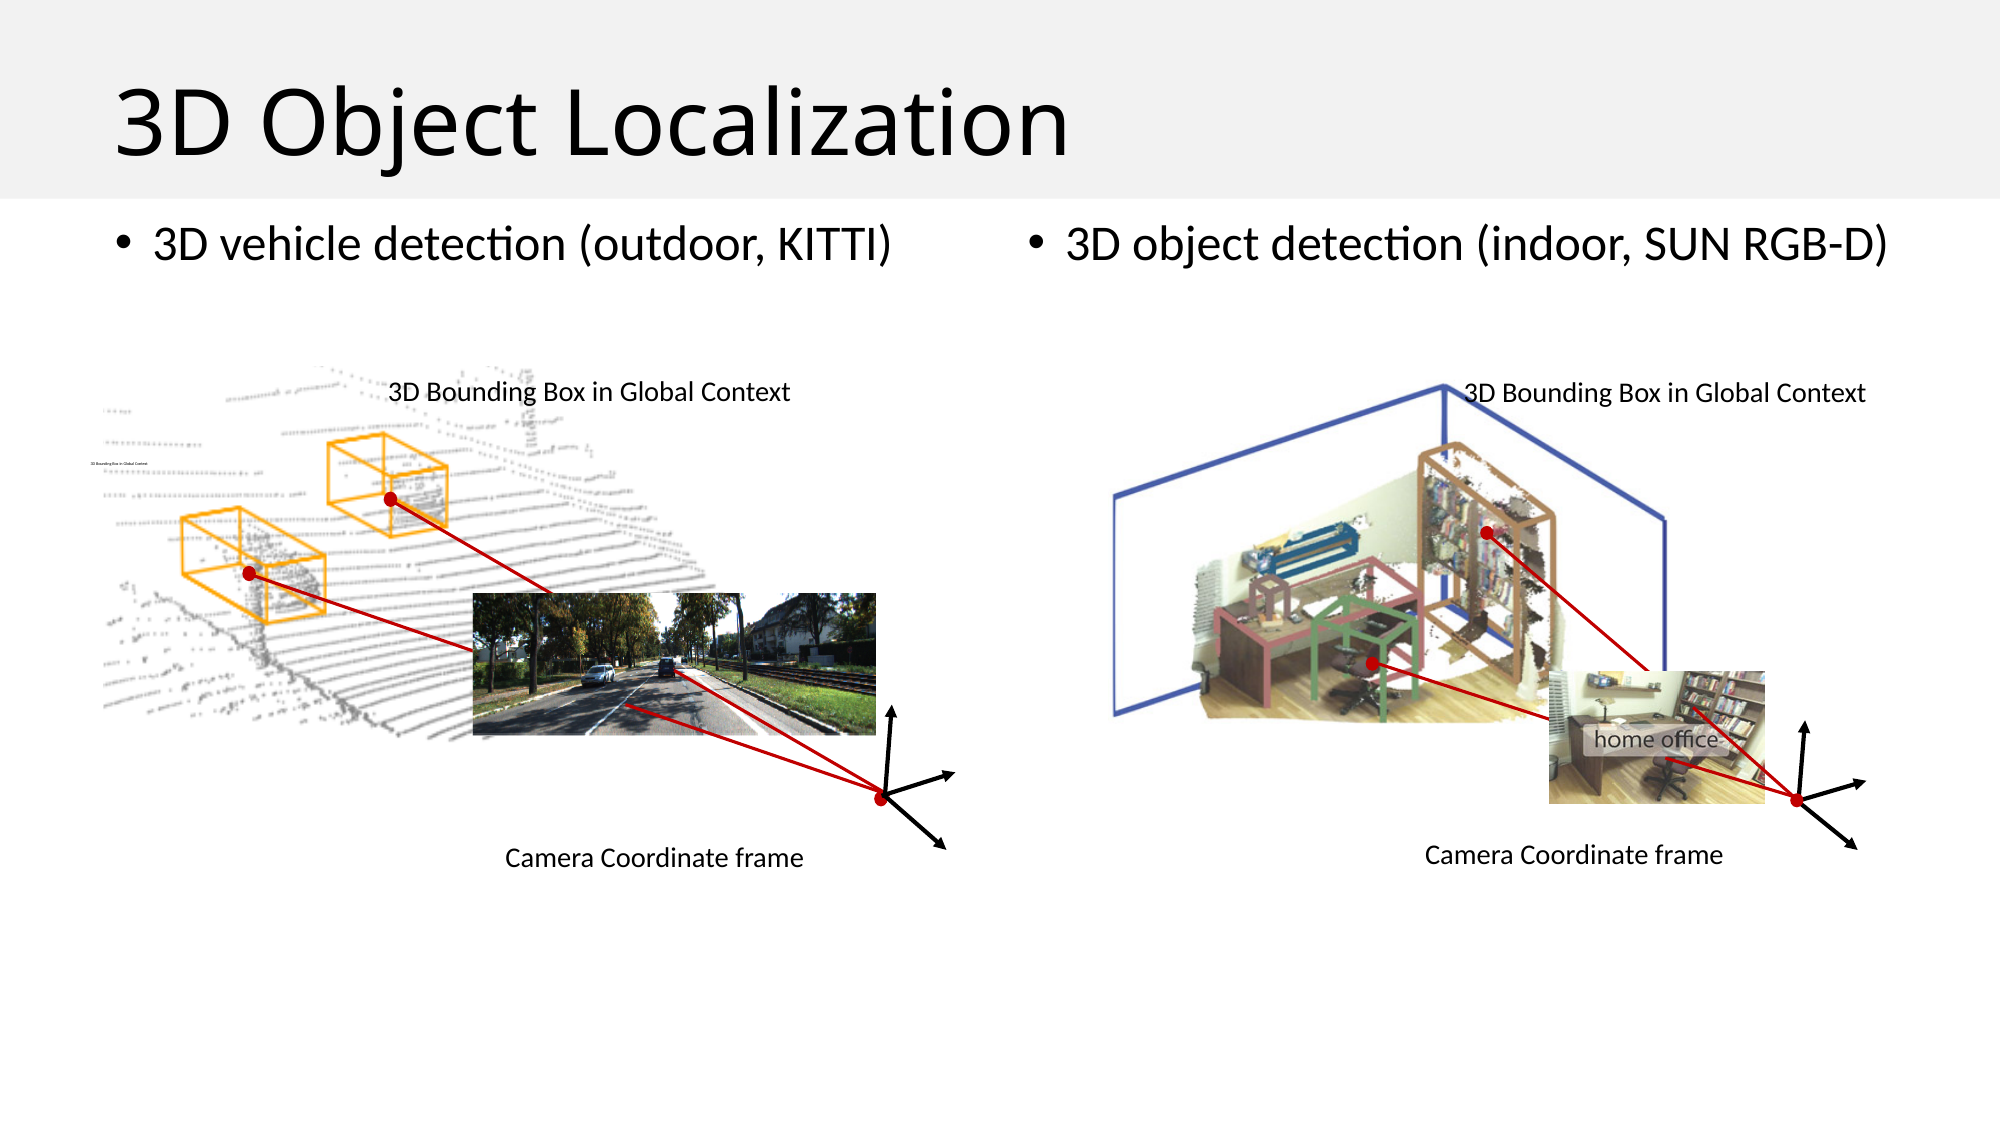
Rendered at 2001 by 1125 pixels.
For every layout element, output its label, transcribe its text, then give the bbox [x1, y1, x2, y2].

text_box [74, 365, 956, 881]
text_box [1108, 355, 1943, 879]
title 3D Object Localization [99, 59, 1902, 193]
list 3D object detection (indoor, SUN RGB-D) [1012, 210, 1939, 1014]
list 3D vehicle detection (outdoor, KITTI) [99, 210, 1004, 1014]
